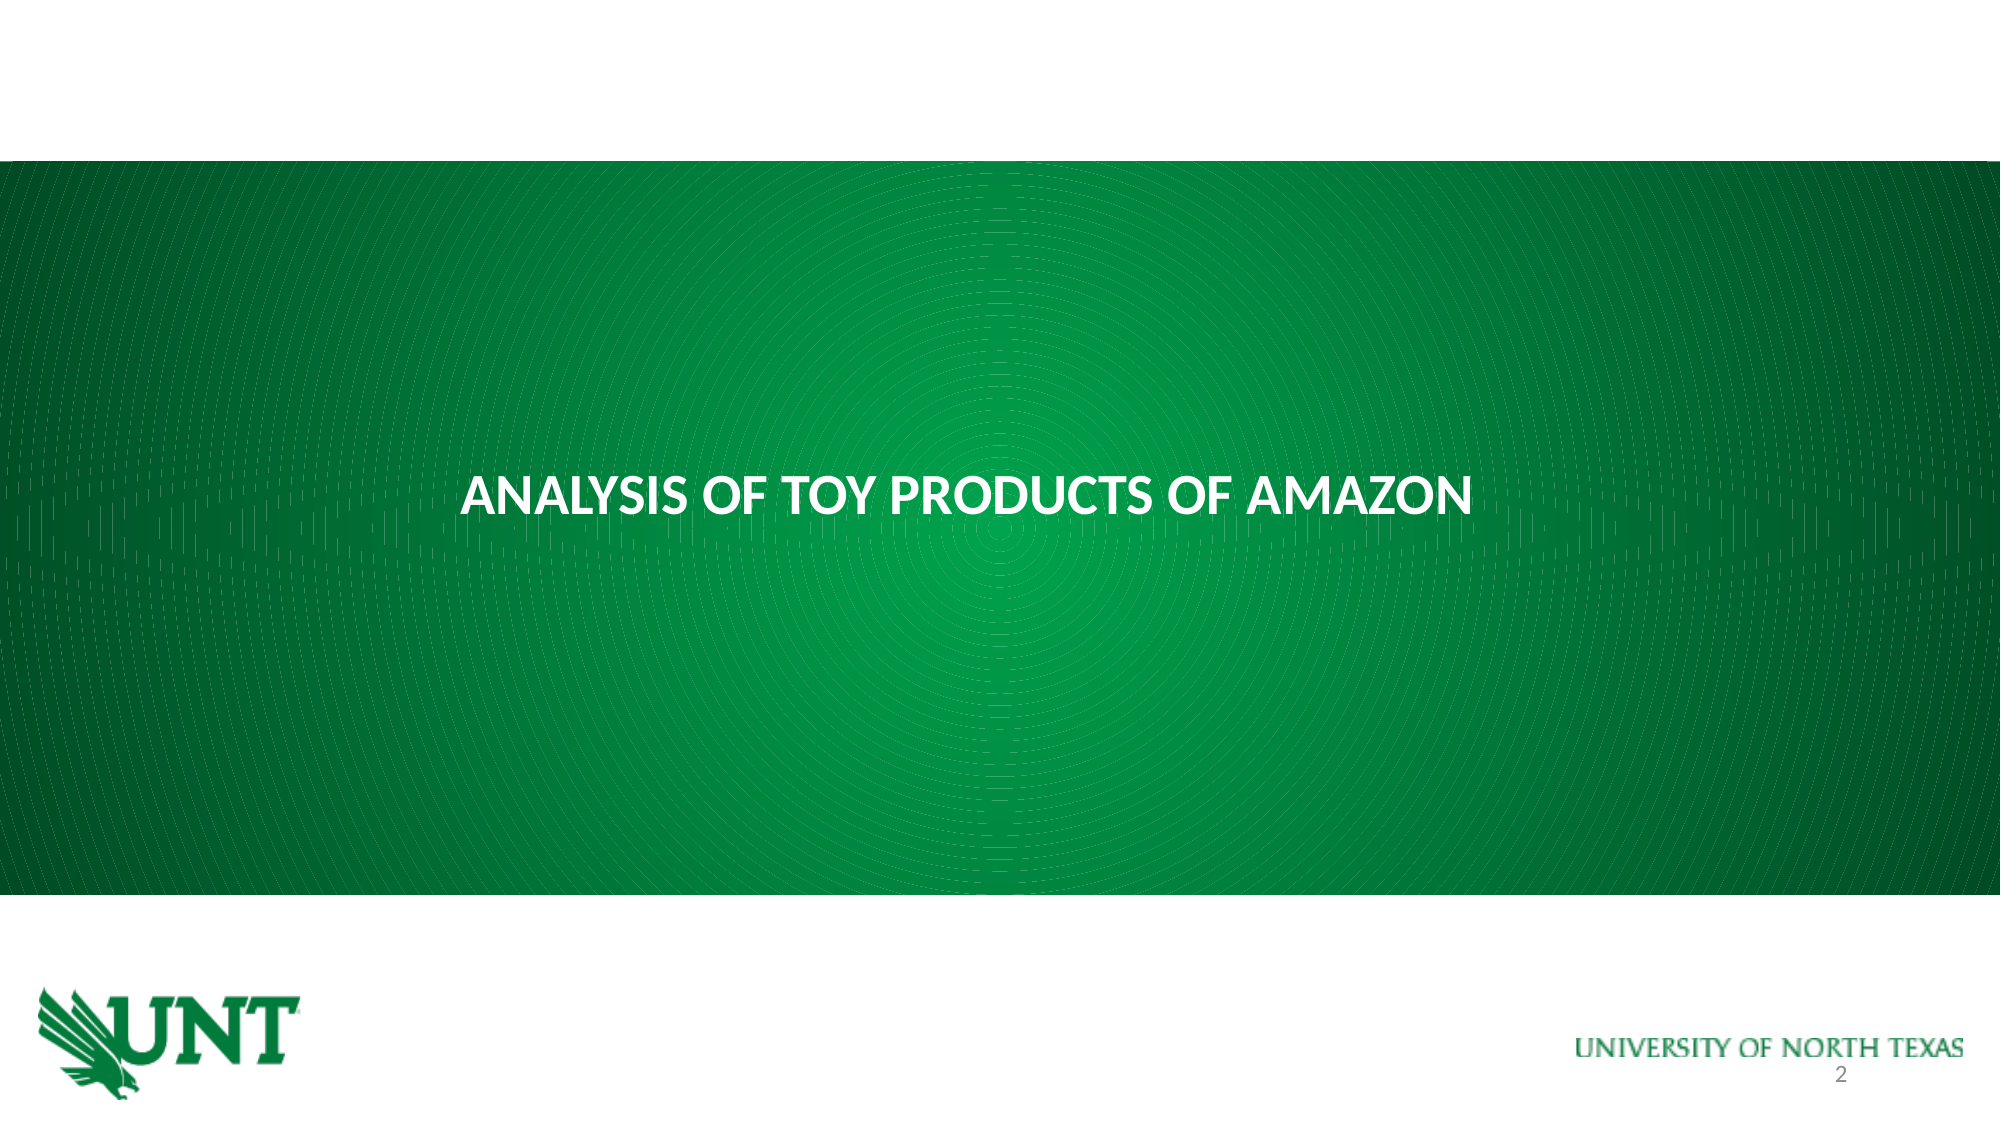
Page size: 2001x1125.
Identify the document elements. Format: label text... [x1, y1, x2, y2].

slide_number 2 [1412, 1042, 1863, 1103]
picture [37, 986, 301, 1100]
picture [1575, 1038, 1963, 1057]
text_box [0, 160, 2000, 896]
list ANALYSIS OF TOY PRODUCTS OF AMAZON [300, 345, 1671, 804]
